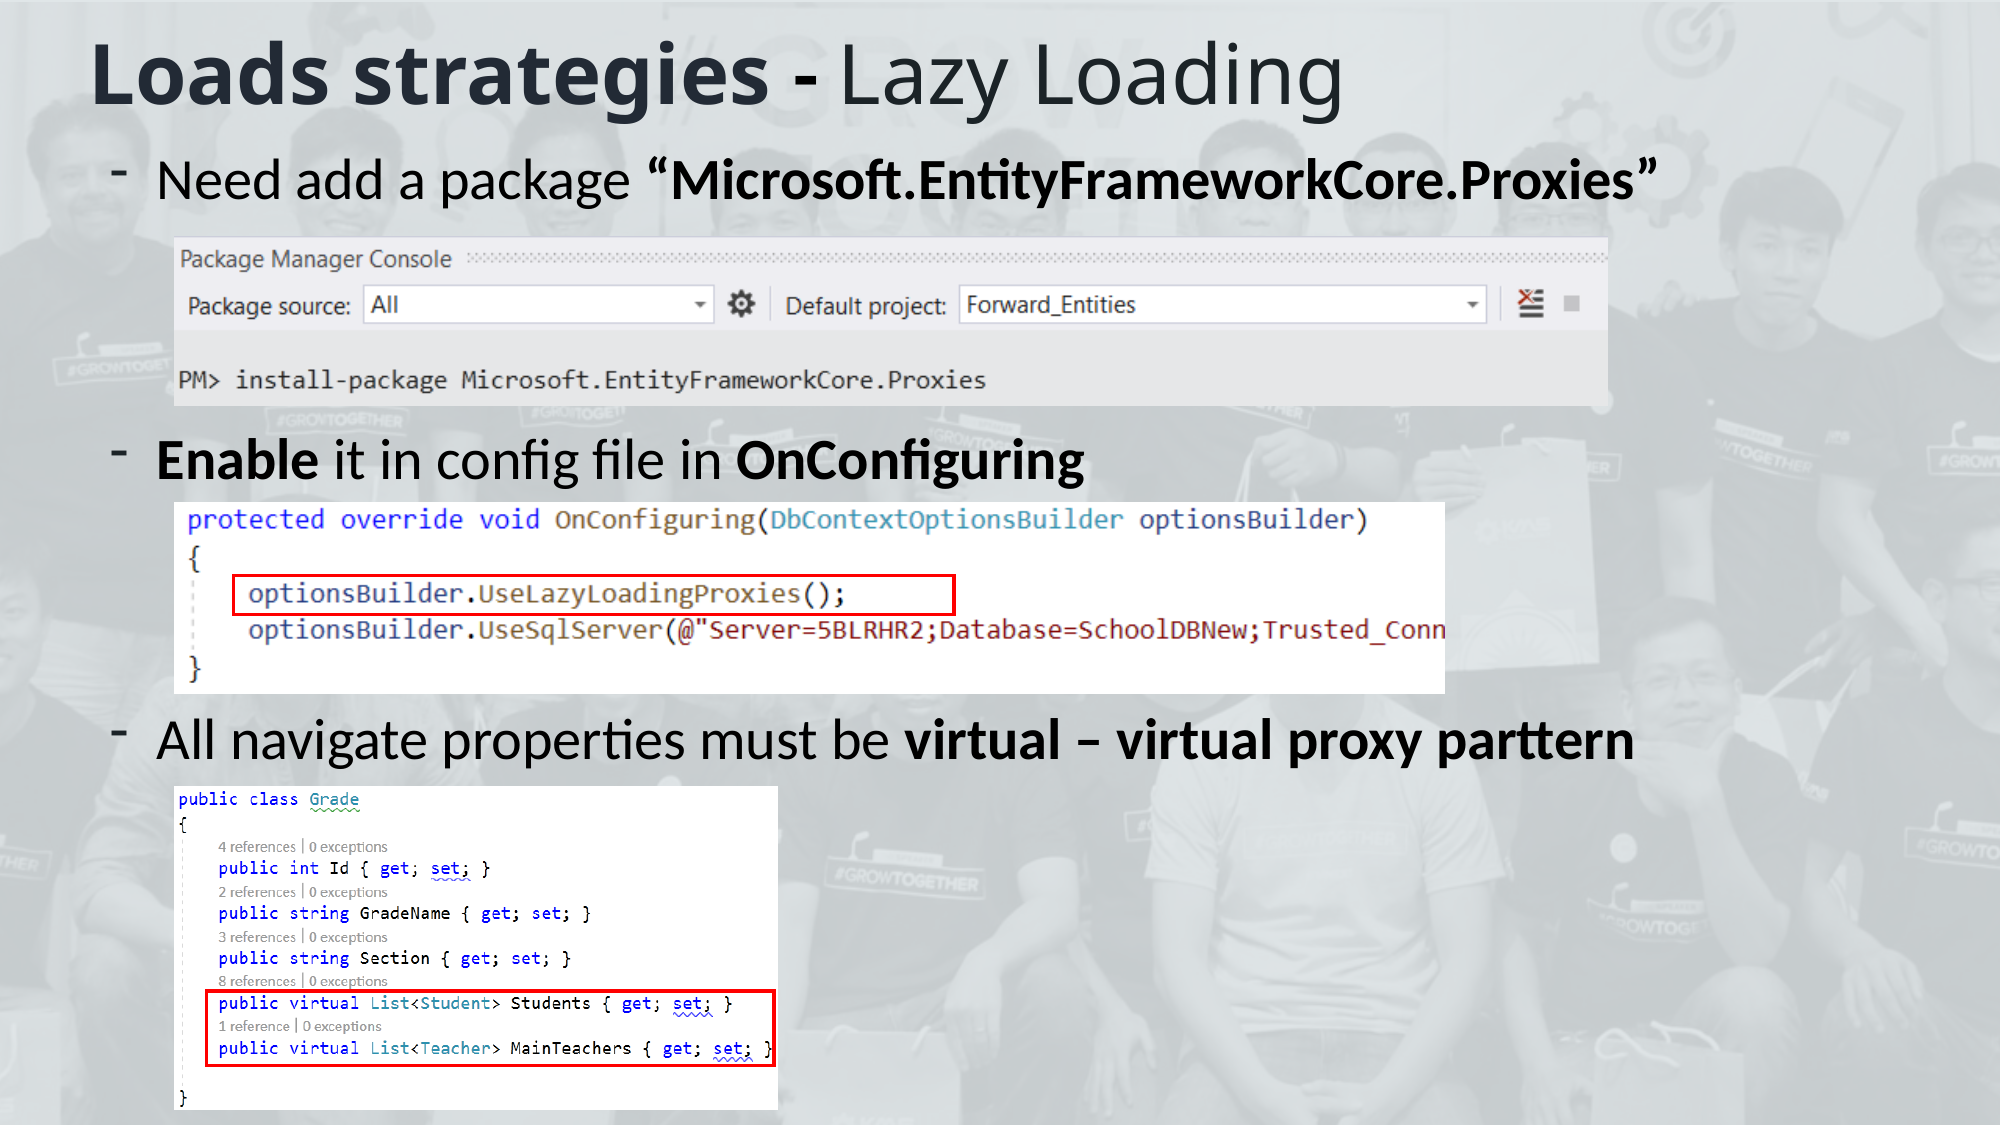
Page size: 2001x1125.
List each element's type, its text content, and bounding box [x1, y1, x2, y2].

text_box Need add a package “Microsoft.EntityFrameworkCore.Proxies” Enable it in config file in OnConfiguring All navigate properties must be virtual – virtual proxy parttern [68, 134, 1826, 783]
picture [174, 236, 1608, 406]
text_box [174, 502, 1445, 694]
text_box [174, 786, 778, 1110]
text_box Loads strategies - Lazy Loading [68, 21, 1684, 134]
